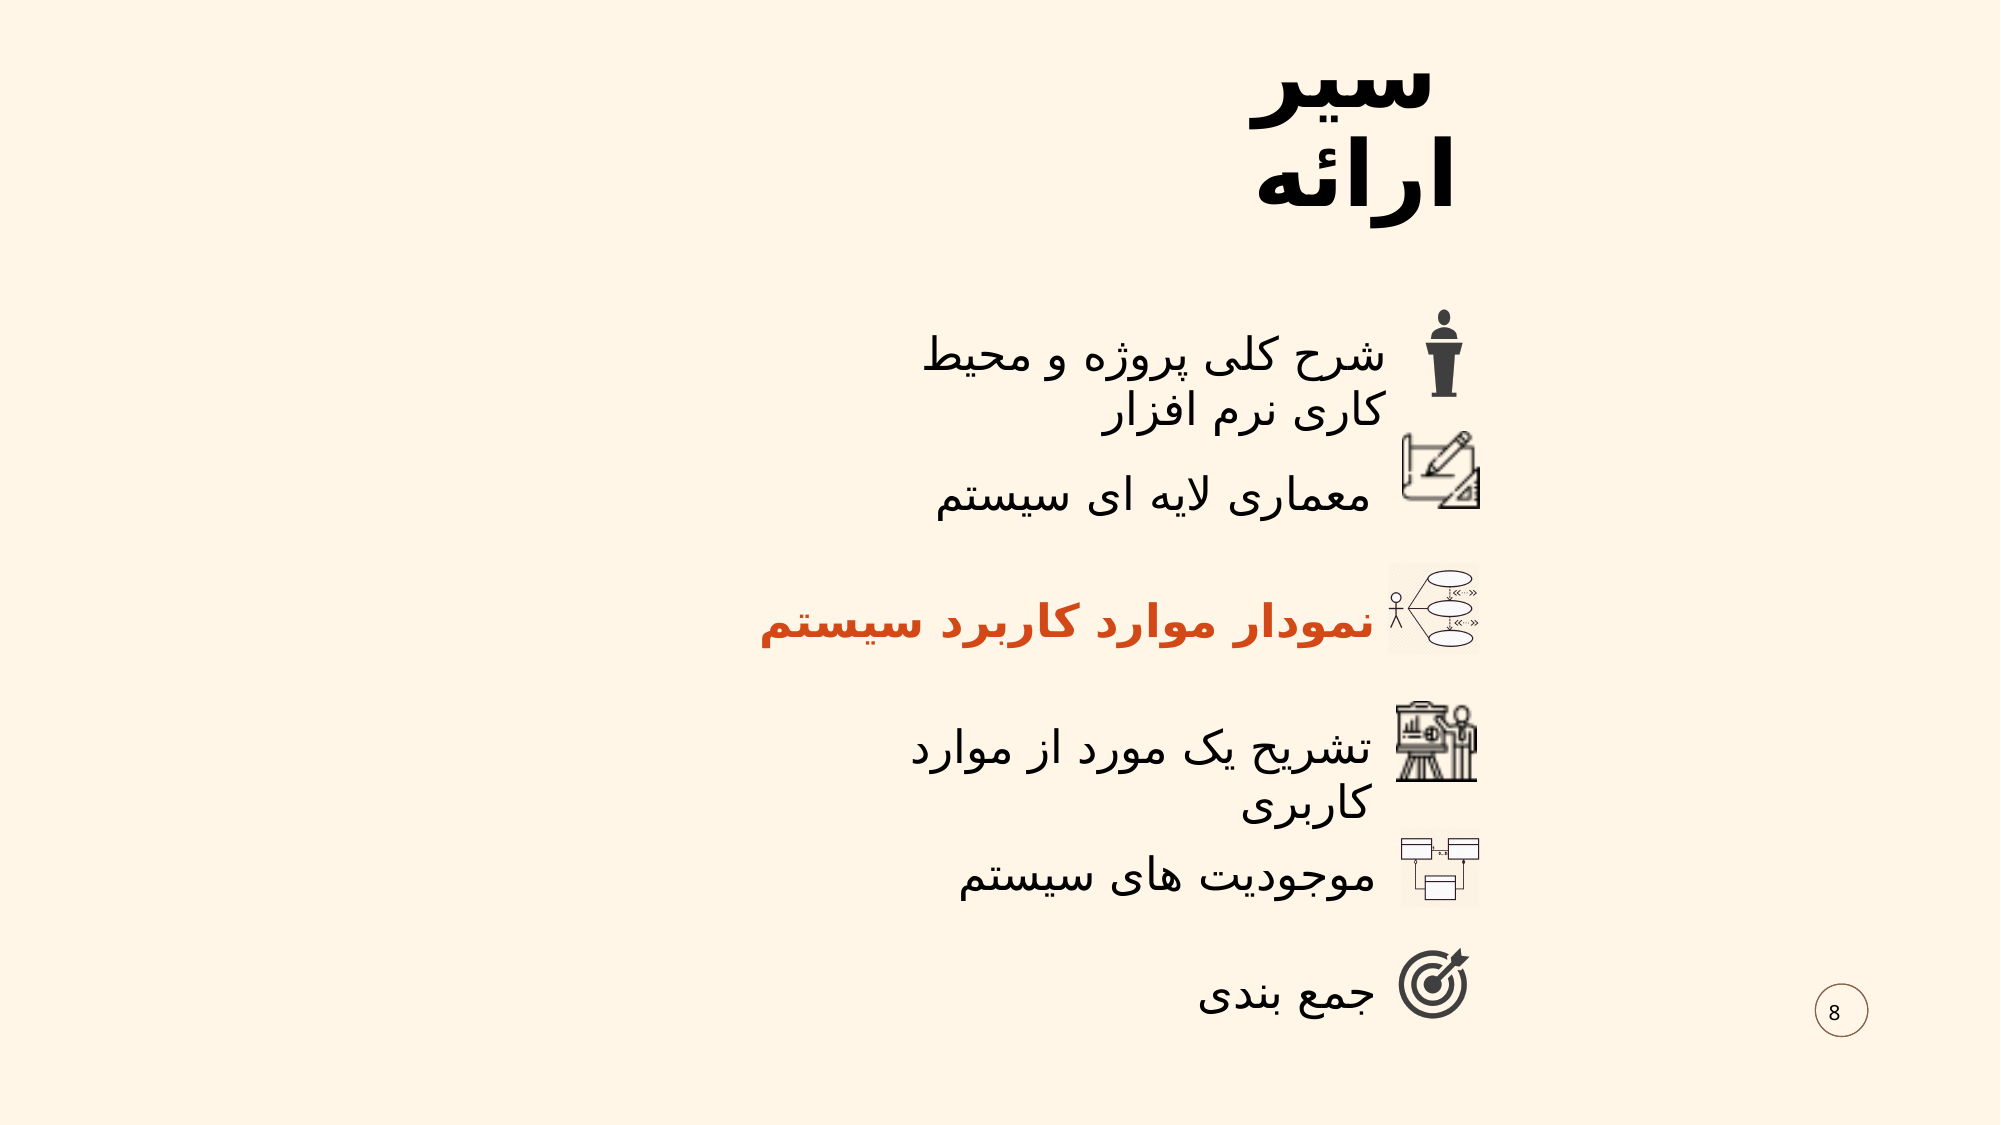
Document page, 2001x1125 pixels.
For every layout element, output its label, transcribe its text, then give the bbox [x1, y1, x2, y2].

text_box تشریح یک مورد از موارد کاربری [813, 710, 1387, 836]
text_box معماری لایه ای سیستم [813, 457, 1387, 528]
slide_number 8 [1804, 983, 1865, 1044]
picture [1396, 701, 1477, 782]
text_box جمع بندی [818, 955, 1391, 1025]
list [1407, 306, 1481, 400]
text_box شرح کلی پروژه و محیط کاری نرم افزار [828, 317, 1402, 443]
picture [1391, 940, 1477, 1026]
picture [1402, 431, 1480, 509]
title سیر ارائه [1238, 94, 1577, 234]
picture [1386, 562, 1480, 655]
text_box موجودیت های سیستم [818, 837, 1392, 907]
text_box نمودار موارد کاربرد سیستم [742, 584, 1386, 654]
picture [1400, 828, 1480, 908]
